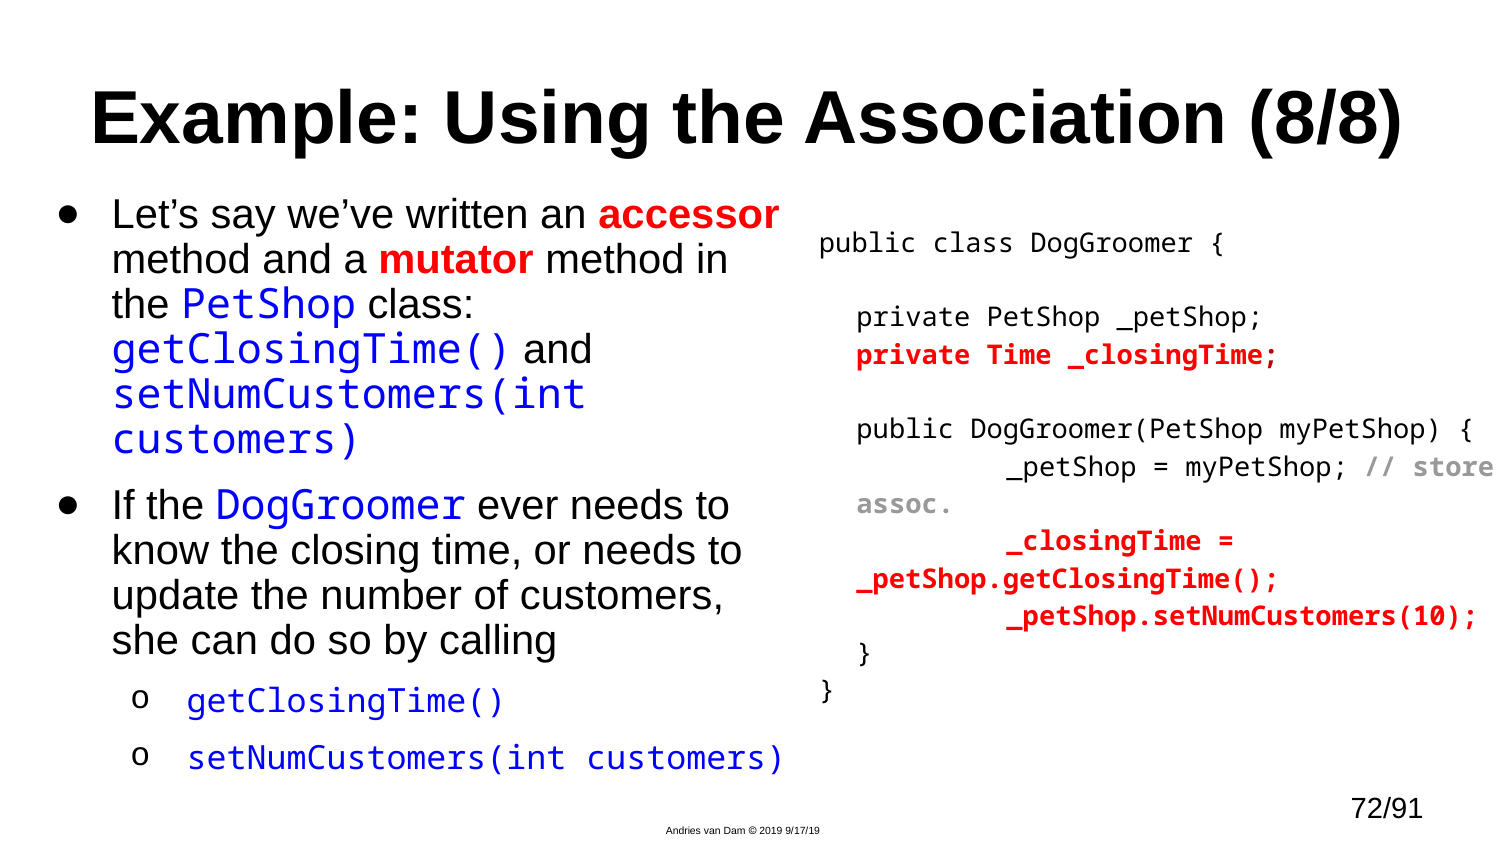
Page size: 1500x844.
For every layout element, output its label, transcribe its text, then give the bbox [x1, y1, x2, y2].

title Example: Using the Association (8/8) [75, 3, 1425, 175]
list public class DogGroomer { private PetShop _petShop; private Time _closingTime; public DogGroomer(PetShop myPetShop) { _petShop = myPetShop; // store assoc. _closingTime = _petShop.getClosingTime(); _petShop.setNumCustomers(10); } } [803, 205, 1500, 721]
list Let’s say we’ve written an accessor method and a mutator method in the PetShop class: getClosingTime() and setNumCustomers(int customers) If the DogGroomer ever needs to know the closing time, or needs to update the number of customers, she can do so by calling getClosingTime() setNumCustomers(int customers) [21, 177, 804, 792]
